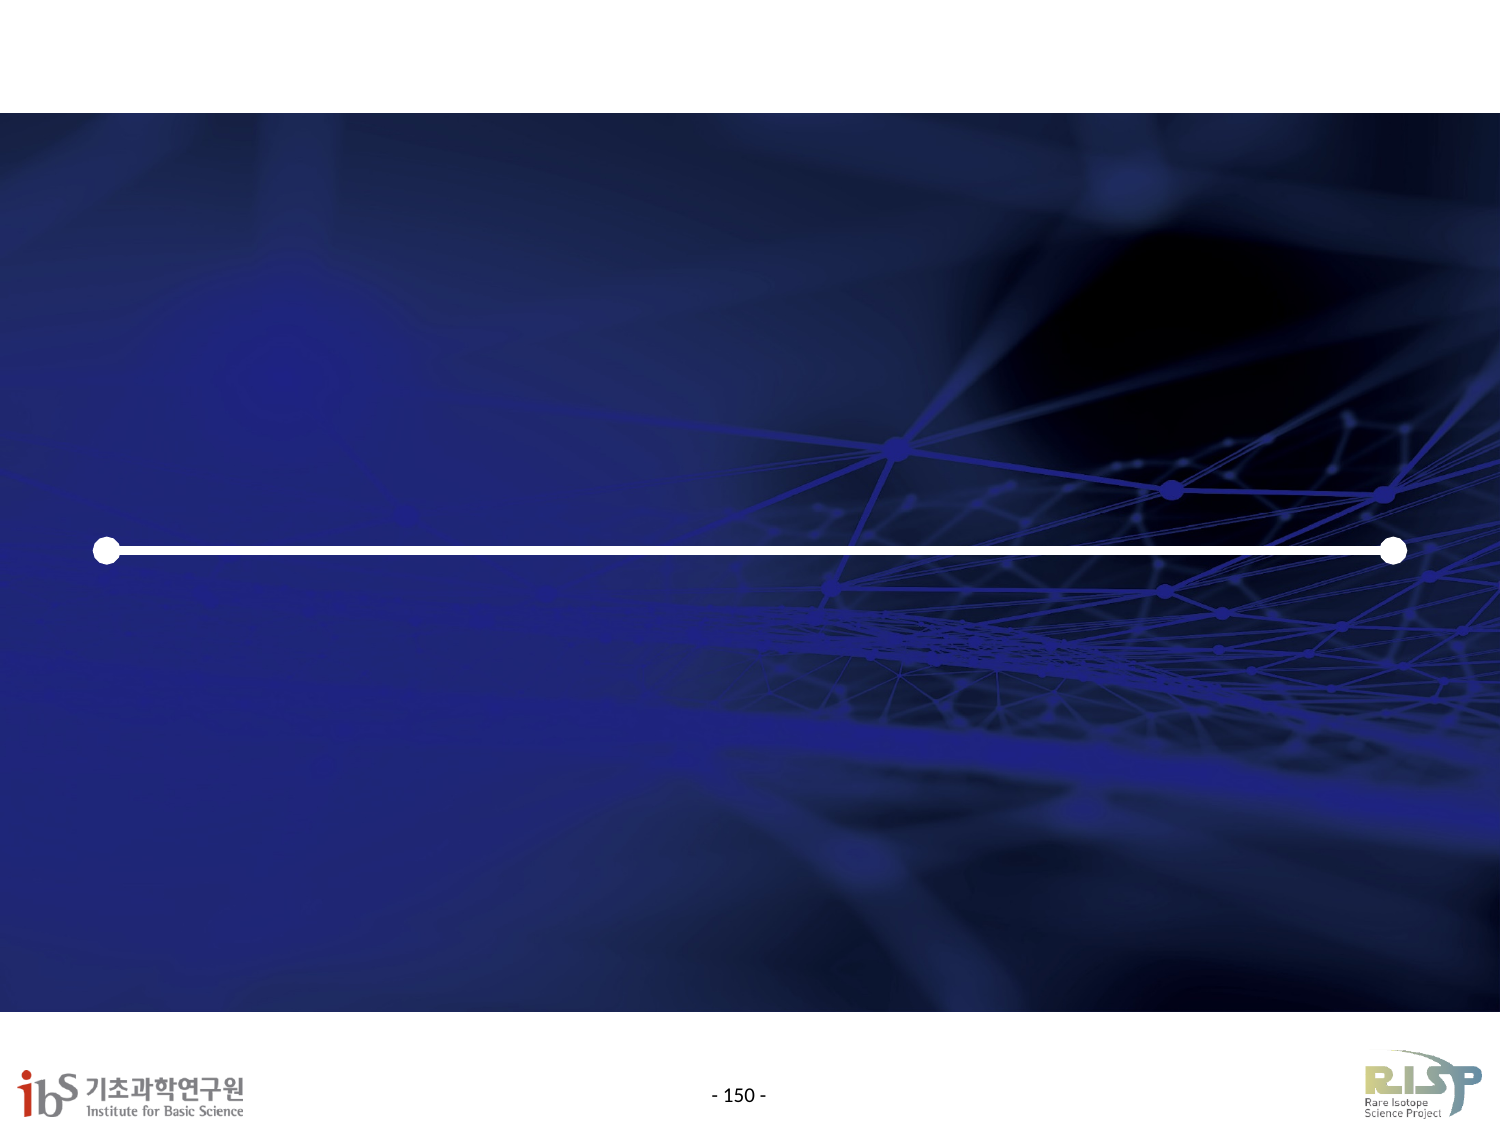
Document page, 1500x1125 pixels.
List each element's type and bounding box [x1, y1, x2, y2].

picture [17, 1070, 243, 1117]
picture [1364, 1049, 1482, 1119]
picture [0, 113, 1500, 1012]
